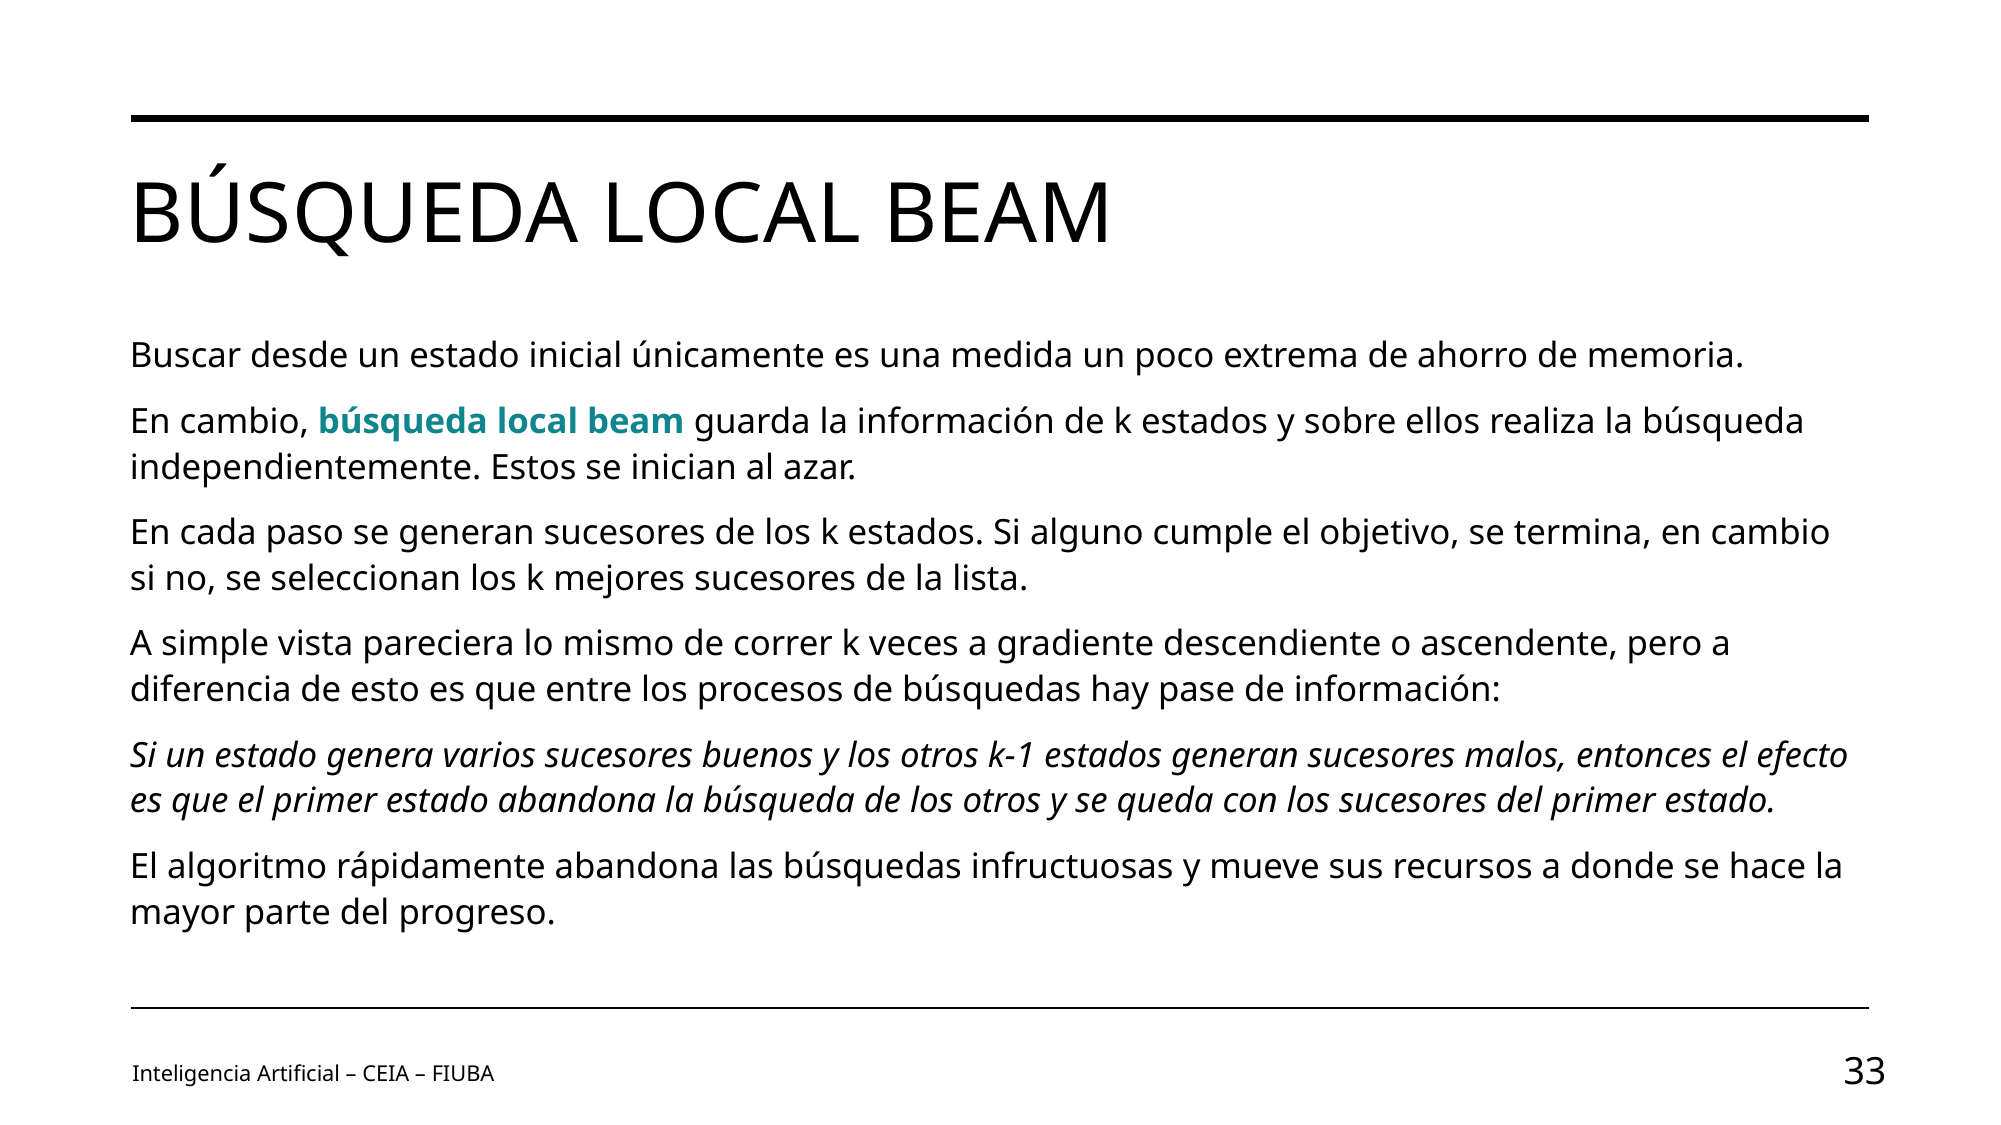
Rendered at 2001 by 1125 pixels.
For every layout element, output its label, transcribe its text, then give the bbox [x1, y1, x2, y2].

slide_number 33 [1791, 1042, 1902, 1103]
list Buscar desde un estado inicial únicamente es una medida un poco extrema de ahorro de memoria. En cambio, búsqueda local beam guarda la información de k estados y sobre ellos realiza la búsqueda independientemente. Estos se inician al azar. En cada paso se generan sucesores de los k estados. Si alguno cumple el objetivo, se termina, en cambio si no, se seleccionan los k mejores sucesores de la lista. A simple vista pareciera lo mismo de correr k veces a gradiente descendiente o ascendente, pero a diferencia de esto es que entre los procesos de búsquedas hay pase de información: Si un estado genera varios sucesores buenos y los otros k-1 estados generan sucesores malos, entonces el efecto es que el primer estado abandona la búsqueda de los otros y se queda con los sucesores del primer estado. El algoritmo rápidamente abandona las búsquedas infructuosas y mueve sus recursos a donde se hace la mayor parte del progreso. [114, 321, 1869, 973]
title Búsqueda Local Beam [114, 151, 1869, 321]
footer Inteligencia Artificial – CEIA – FIUBA [117, 1042, 862, 1103]
